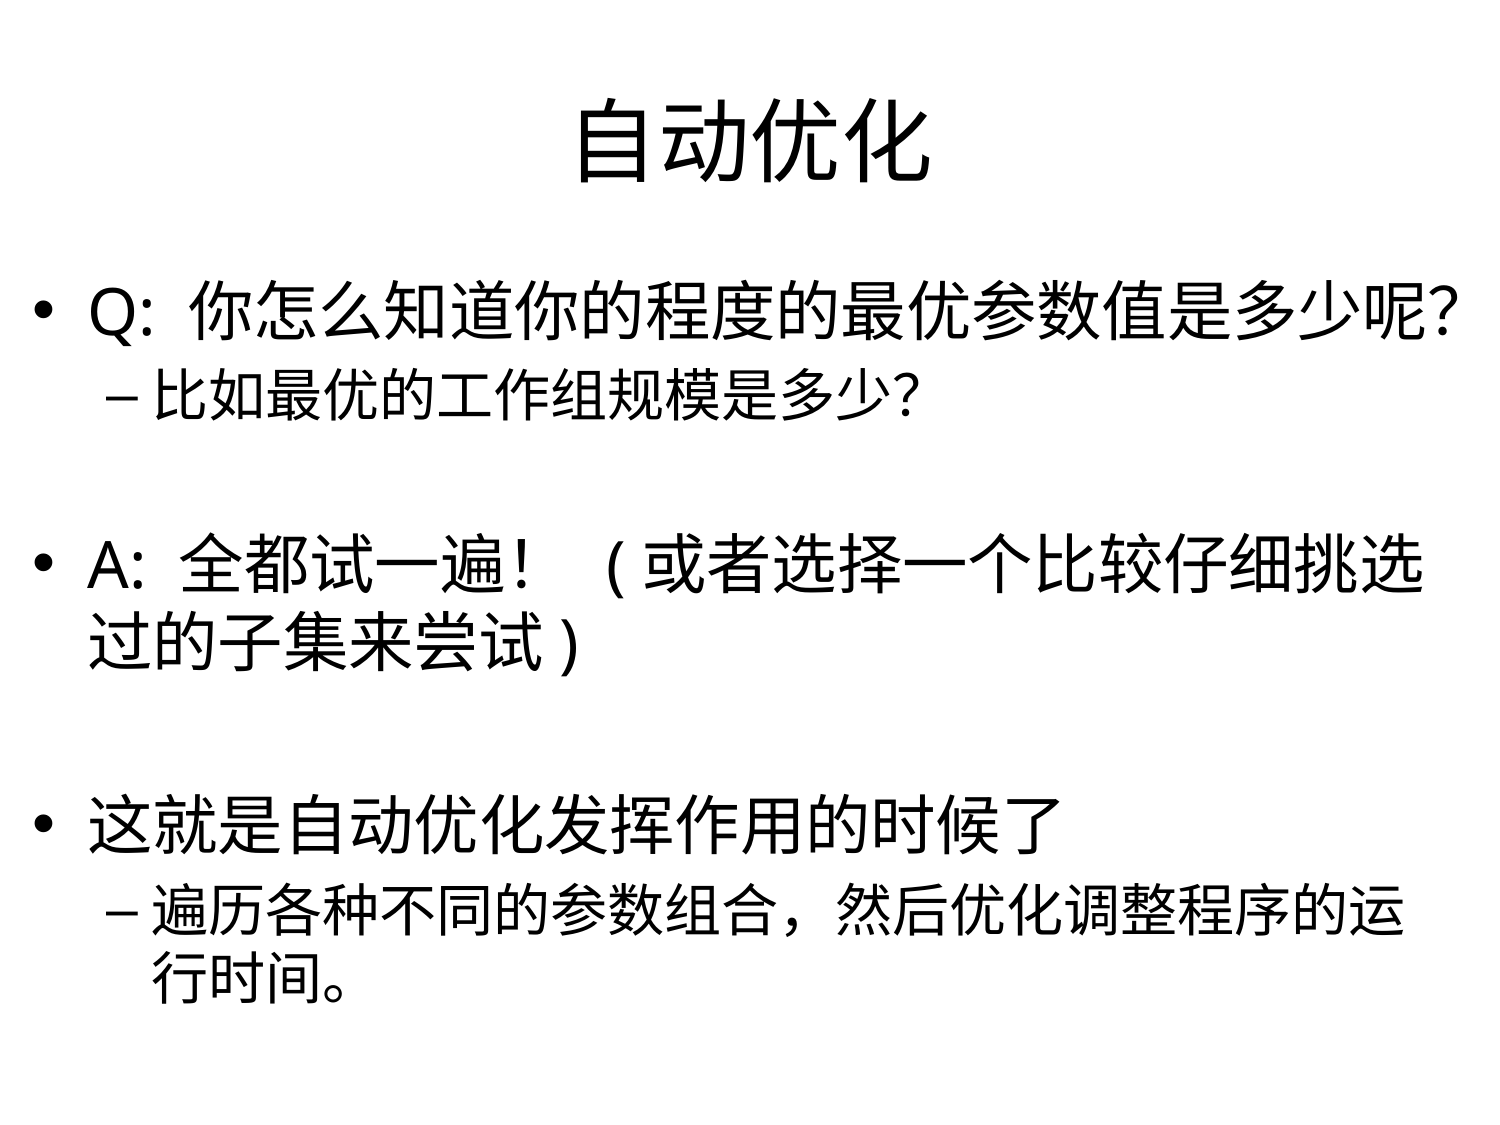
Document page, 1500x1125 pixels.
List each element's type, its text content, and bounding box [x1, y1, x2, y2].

text_box Q: 你怎么知道你的程度的最优参数值是多少呢？ 比如最优的工作组规模是多少？ A: 全都试一遍！ (或者选择一个比较仔细挑选过的子集来尝试) 这就是自动优化发挥作用的时候了 遍历各种不同的参数组合，然后优化调整程序的运行时间。 [17, 262, 1471, 1094]
text_box 自动优化 [74, 45, 1425, 233]
